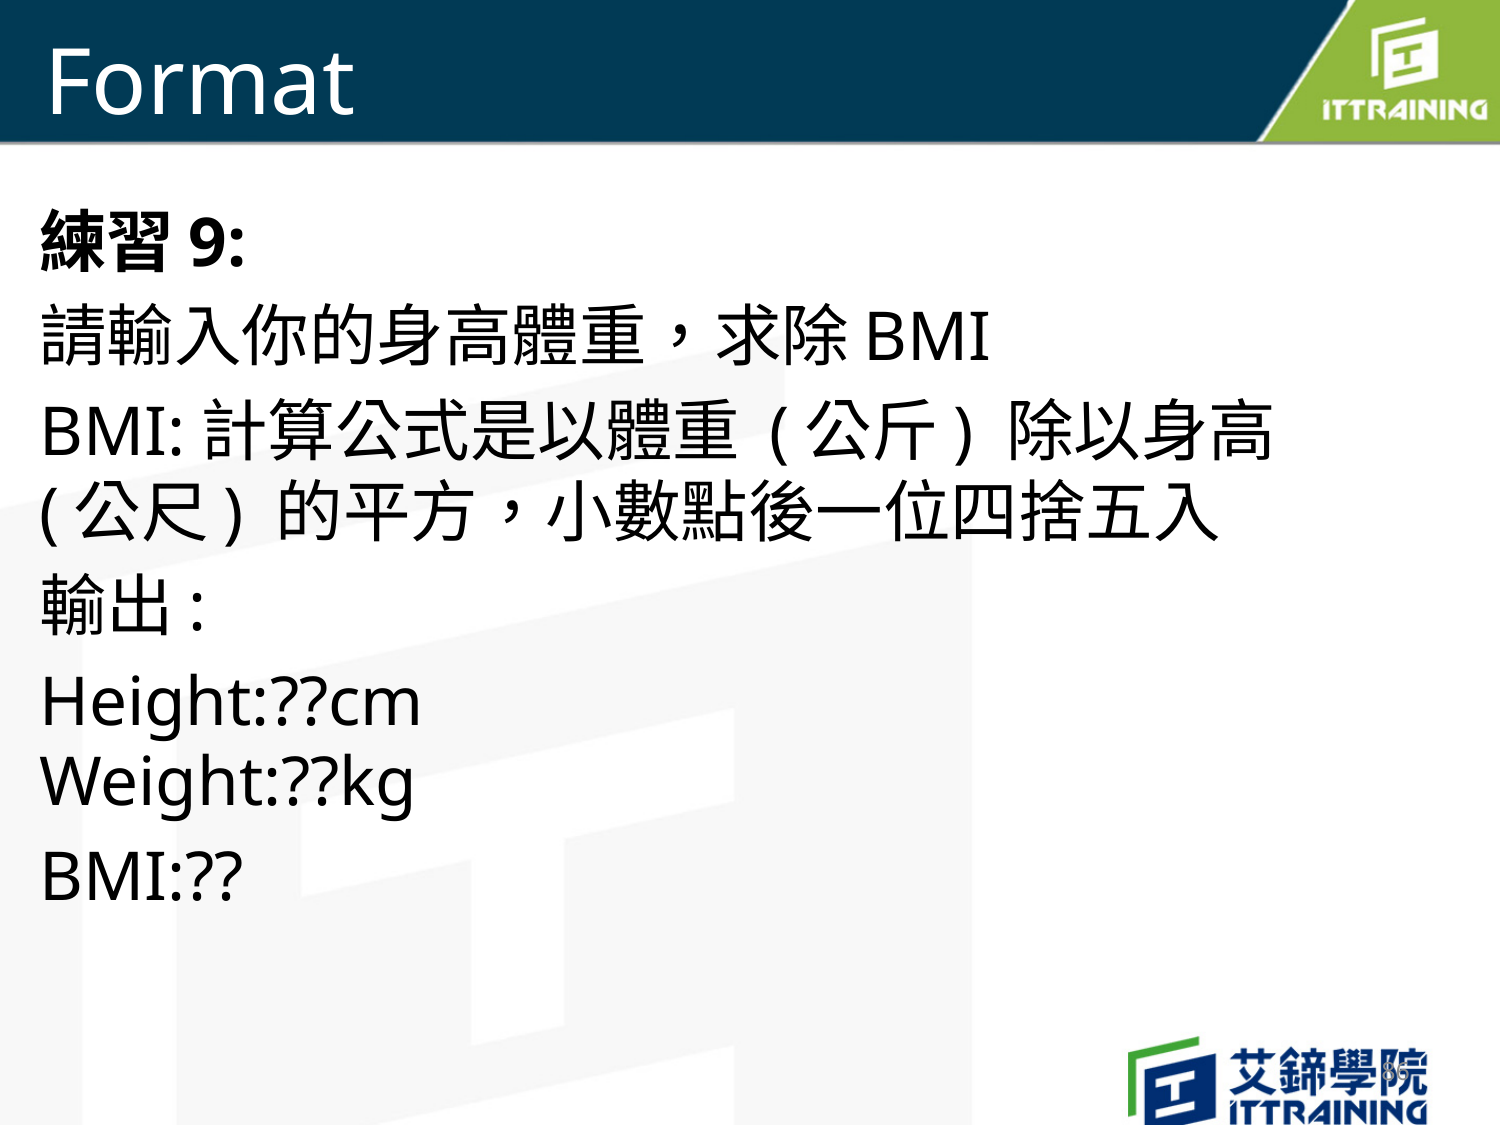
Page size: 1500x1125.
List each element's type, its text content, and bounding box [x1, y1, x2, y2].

list 練習9: 請輸入你的身高體重，求除BMI BMI:計算公式是以體重 (公斤) 除以身高 (公尺) 的平方，小數點後一位四捨五入 輸出: Height:??cm Weight:??kg BMI:?? [24, 191, 1375, 934]
slide_number 86 [1074, 1042, 1425, 1103]
title Format [29, 0, 1380, 172]
picture [0, 0, 1500, 1125]
